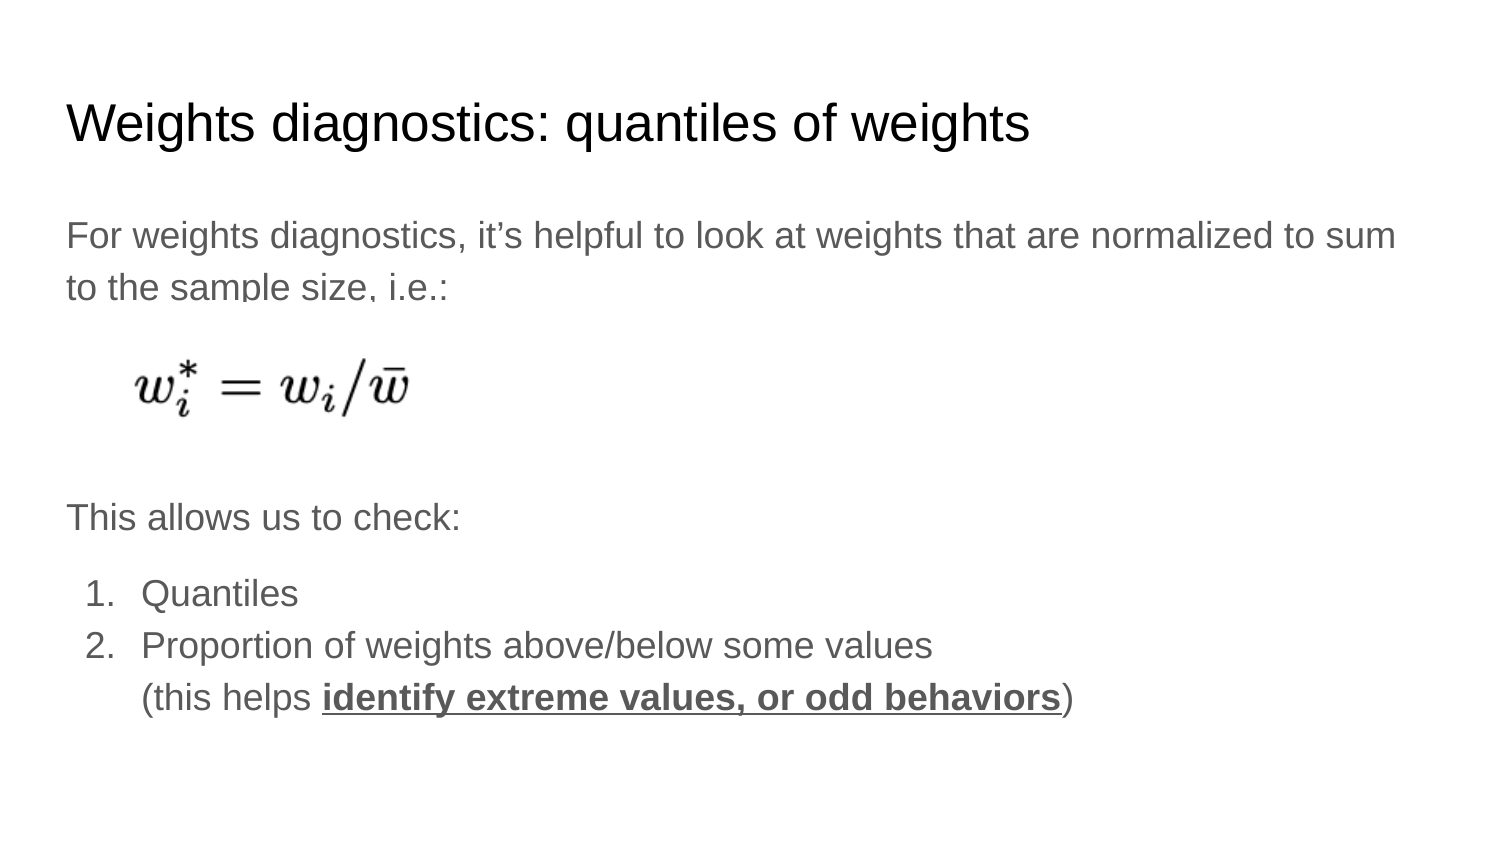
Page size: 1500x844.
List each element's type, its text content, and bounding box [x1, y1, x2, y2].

title Weights diagnostics: quantiles of weights [51, 72, 1449, 167]
picture [63, 301, 452, 453]
list For weights diagnostics, it’s helpful to look at weights that are normalized to sum to the sample size, i.e.: This allows us to check: Quantiles Proportion of weights above/below some values (this helps identify extreme values, or odd behaviors) [51, 189, 1449, 826]
